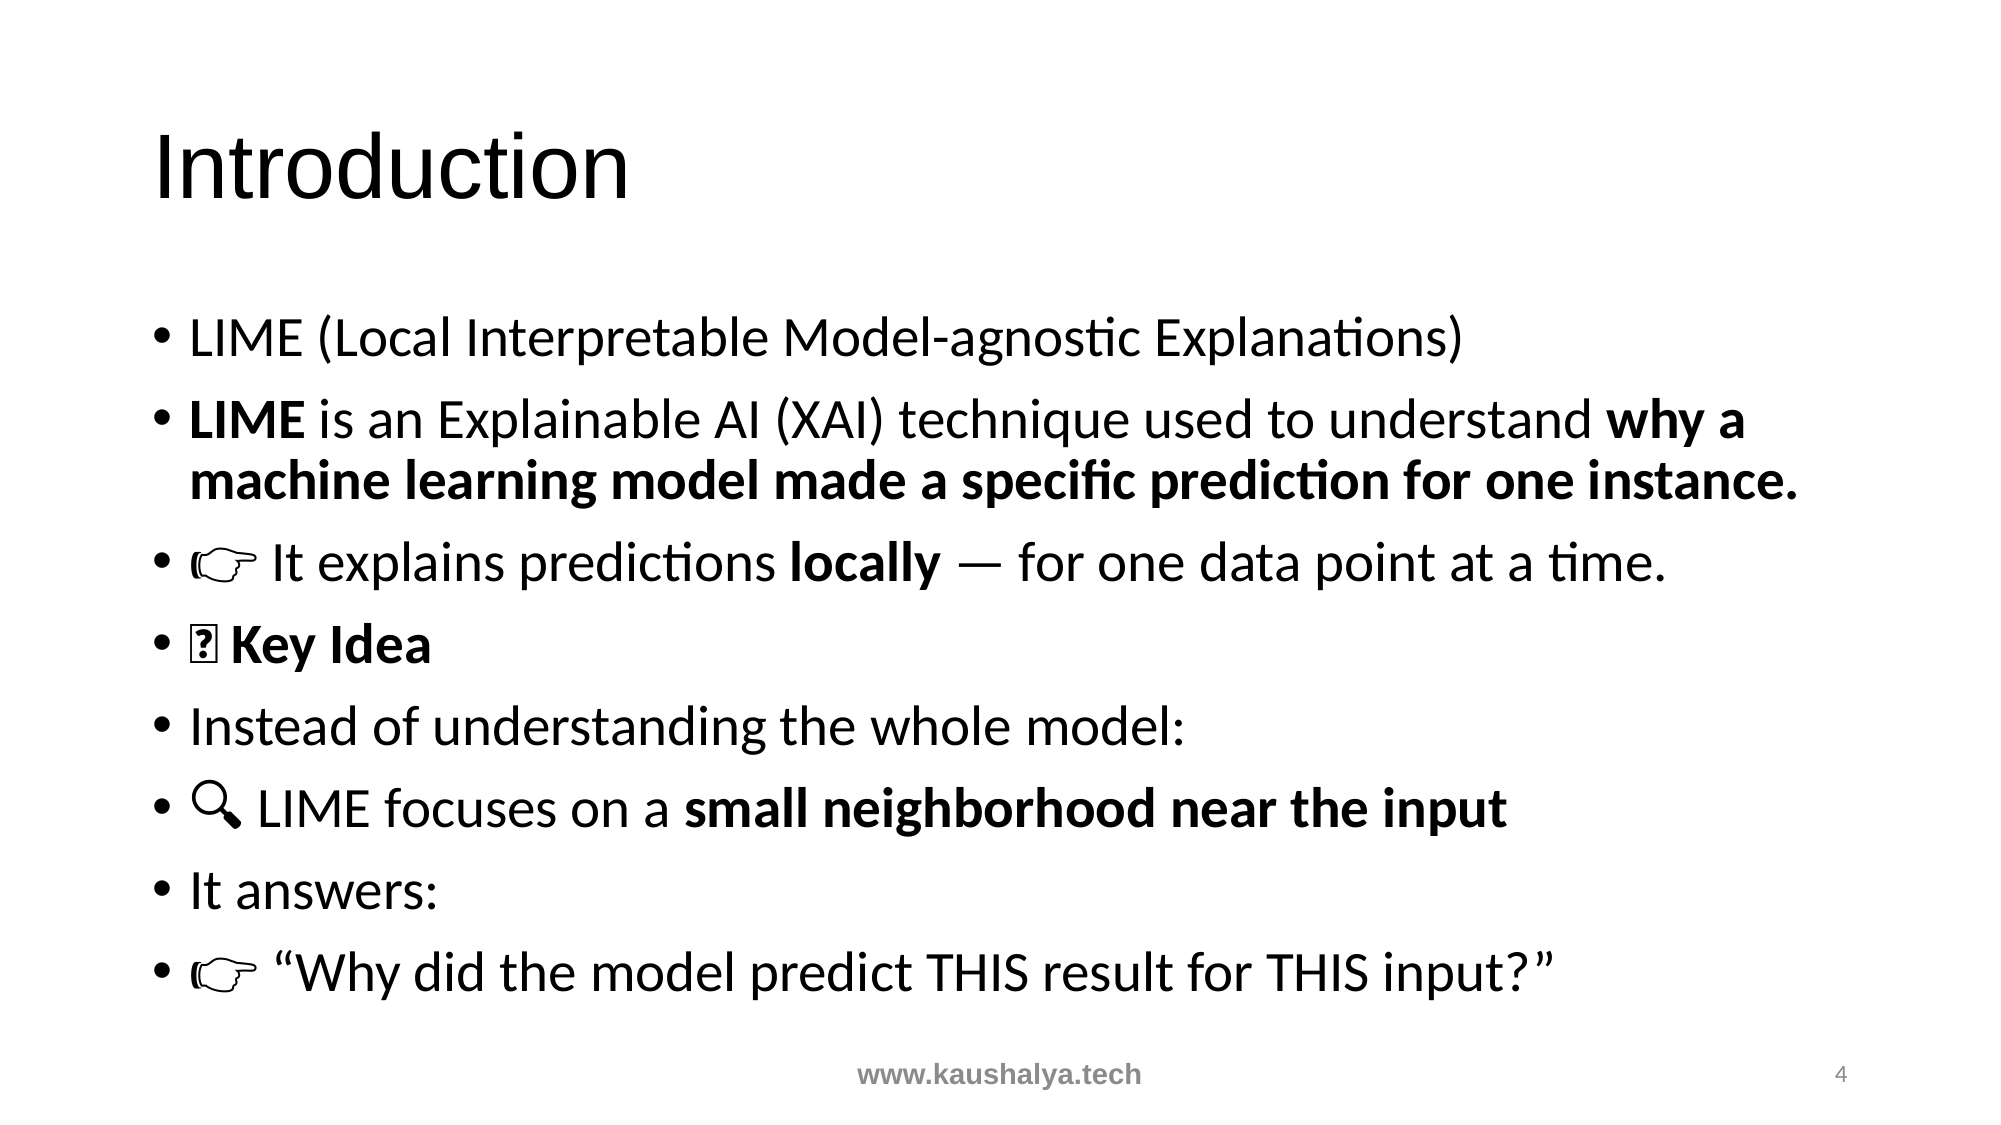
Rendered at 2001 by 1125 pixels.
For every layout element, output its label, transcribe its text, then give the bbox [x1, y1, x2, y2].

list LIME (Local Interpretable Model-agnostic Explanations) LIME is an Explainable AI (XAI) technique used to understand why a machine learning model made a specific prediction for one instance. 👉 It explains predictions locally — for one data point at a time. 🧩 Key Idea Instead of understanding the whole model: 🔍 LIME focuses on a small neighborhood near the input It answers: 👉 “Why did the model predict THIS result for THIS input?” [137, 299, 1863, 1014]
title Introduction [137, 59, 1863, 278]
slide_number 4 [1412, 1042, 1863, 1103]
footer www.kaushalya.tech [662, 1042, 1338, 1103]
